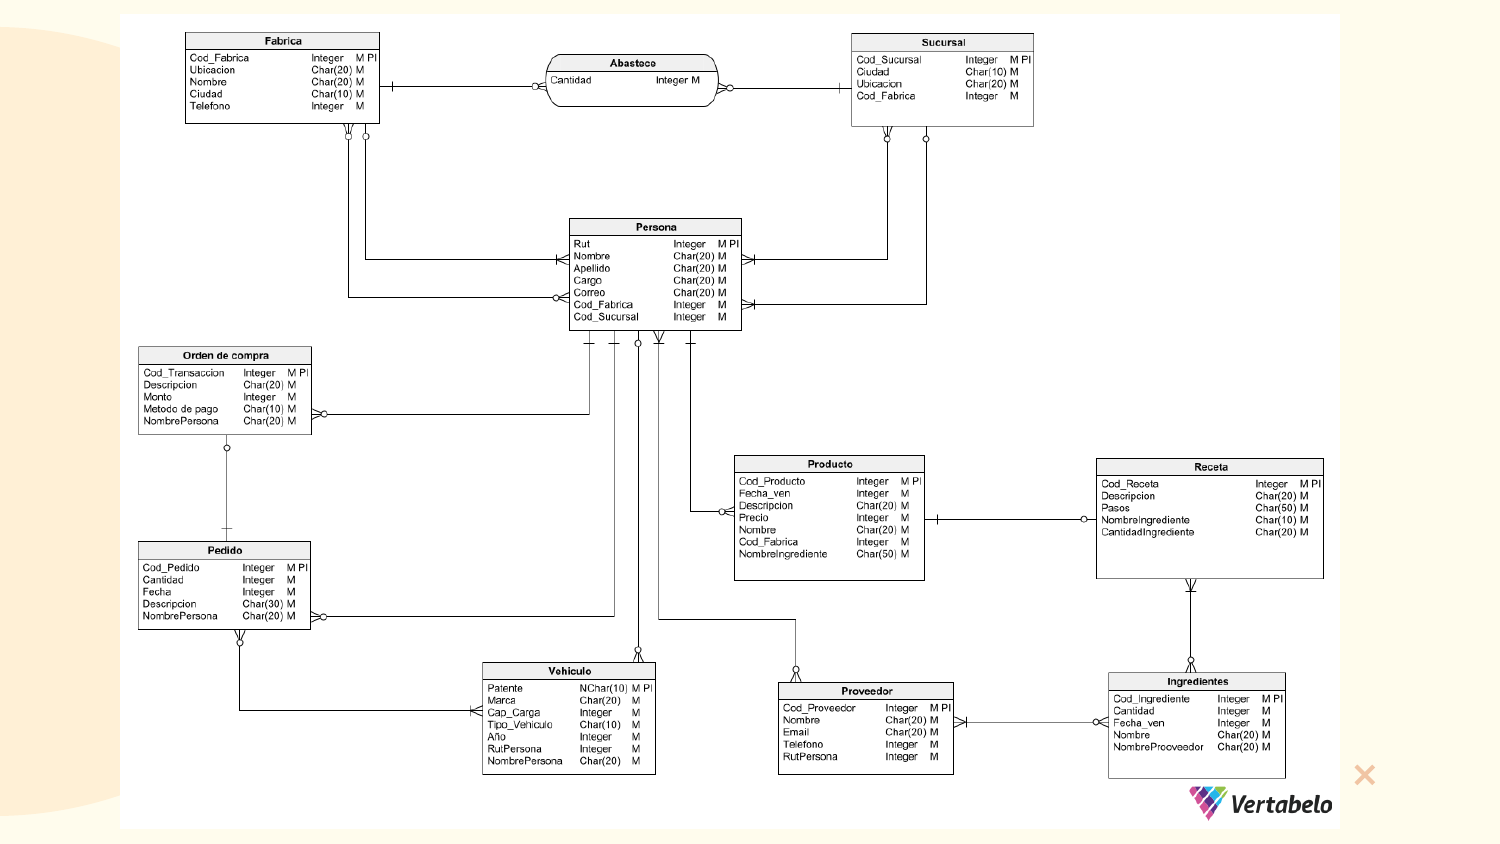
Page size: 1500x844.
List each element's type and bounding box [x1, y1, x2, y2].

picture [120, 14, 1340, 830]
